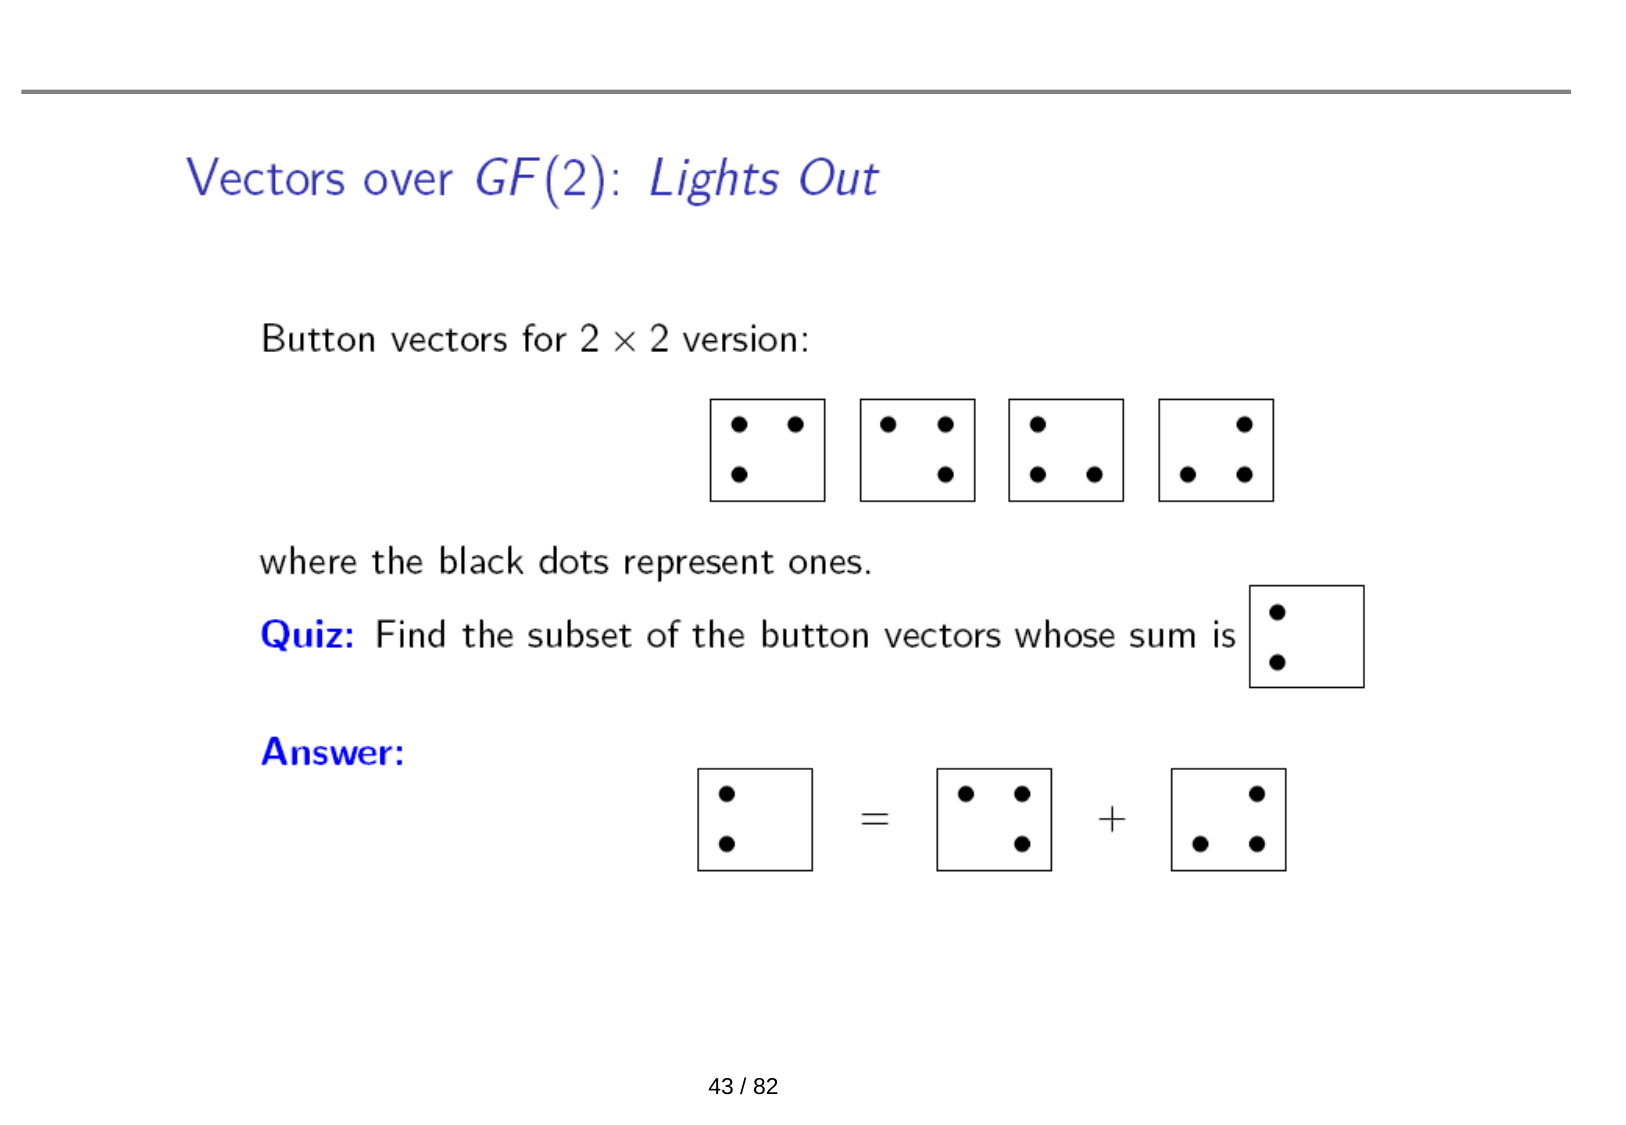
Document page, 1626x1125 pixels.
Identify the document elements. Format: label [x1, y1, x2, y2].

picture [173, 139, 1451, 986]
